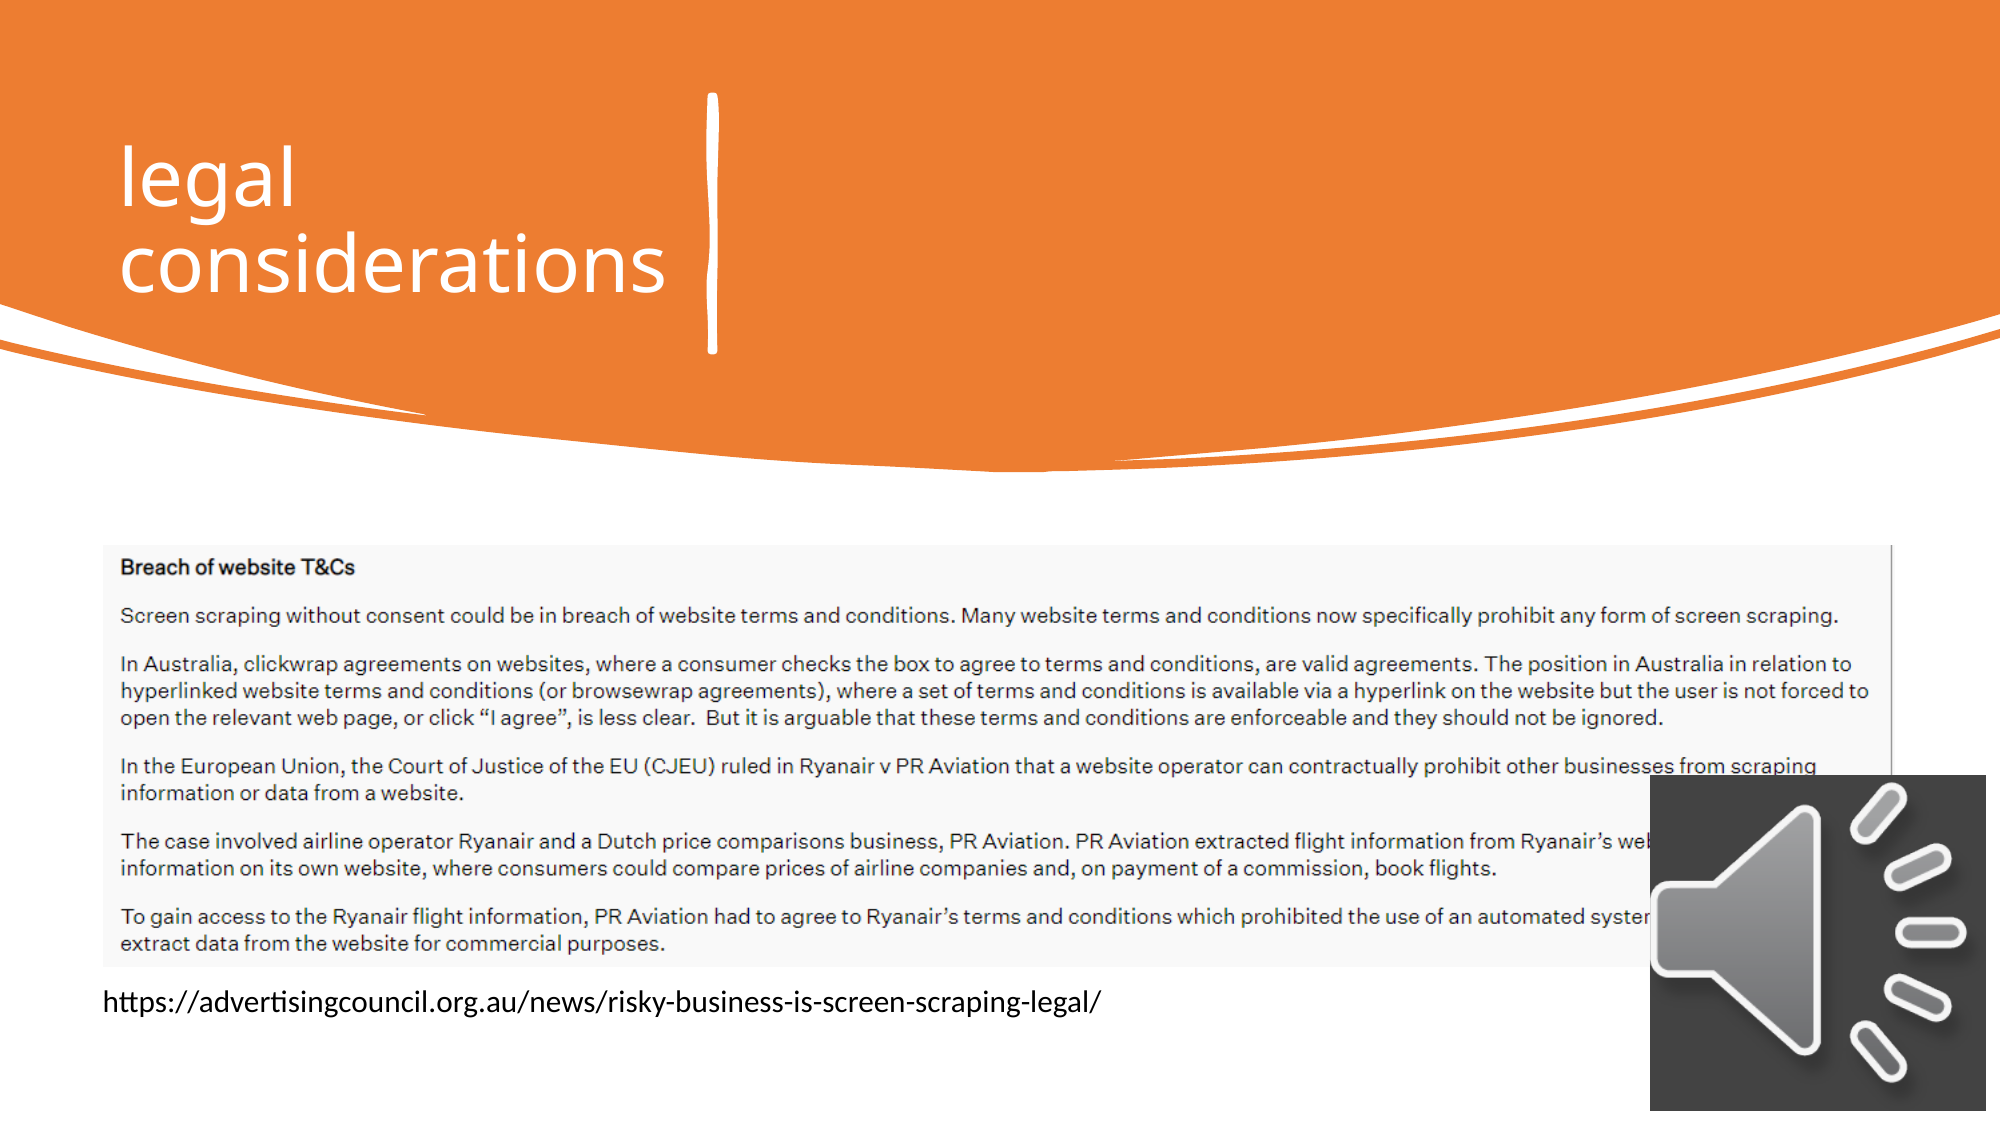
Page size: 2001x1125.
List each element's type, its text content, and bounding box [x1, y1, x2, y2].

text_box [0, 306, 376, 407]
text_box [708, 94, 717, 352]
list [103, 545, 1895, 967]
text_box [1195, 316, 2000, 456]
text_box [0, 340, 2000, 1125]
title legal considerations [103, 103, 694, 344]
text_box https://advertisingcouncil.org.au/news/risky-business-is-screen-scraping-legal/ [87, 936, 1648, 1068]
text_box [0, 0, 2000, 474]
picture [1648, 773, 1987, 1112]
